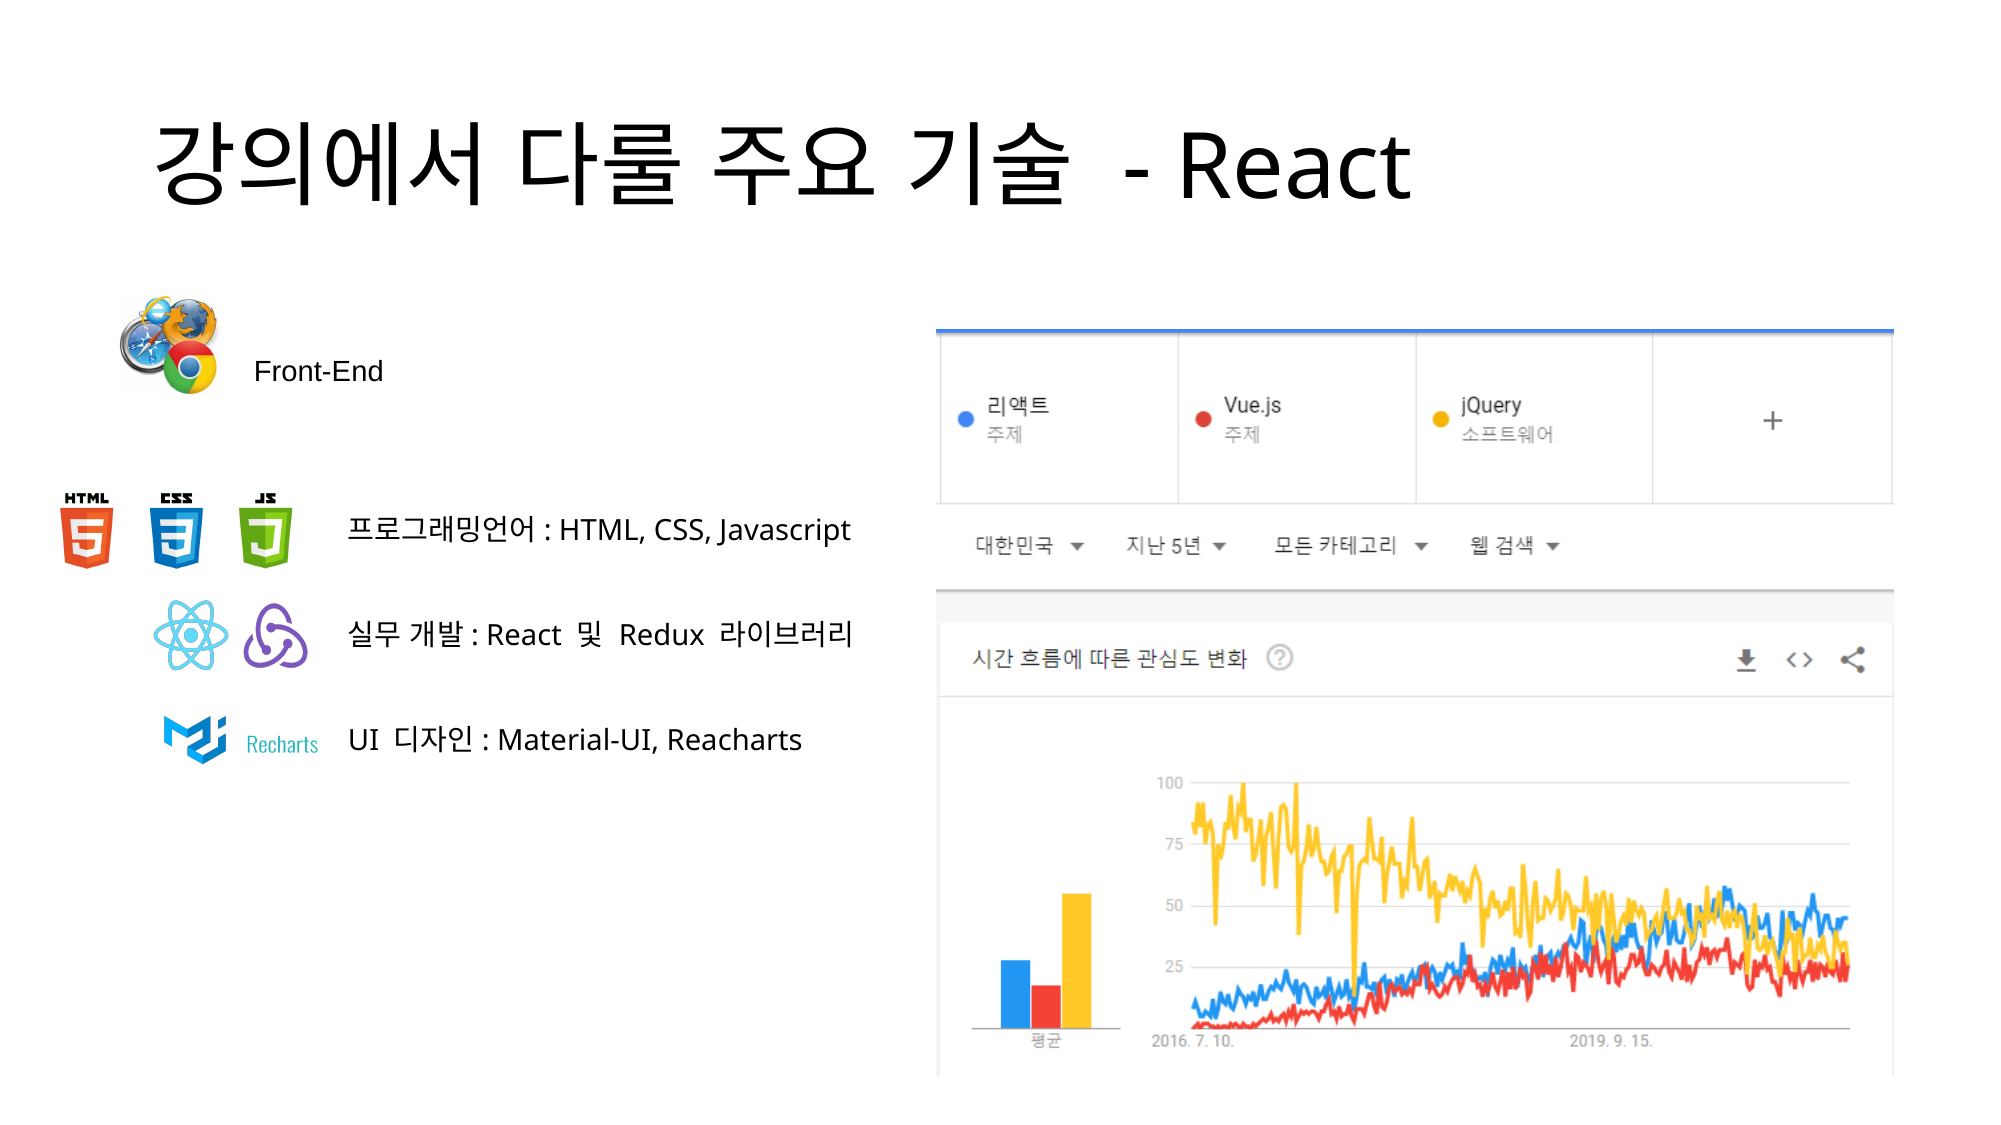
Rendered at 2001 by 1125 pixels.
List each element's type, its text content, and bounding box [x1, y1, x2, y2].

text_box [127, 587, 312, 683]
picture [15, 486, 337, 575]
picture [935, 329, 1894, 1076]
picture [153, 697, 325, 781]
title 강의에서 다룰 주요 기술 - React [137, 59, 1863, 278]
text_box 프로그래밍언어: HTML, CSS, Javascript 실무 개발: React 및 Redux 라이브러리 UI 디자인: Material-UI, Reacharts [332, 504, 915, 764]
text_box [116, 292, 492, 396]
